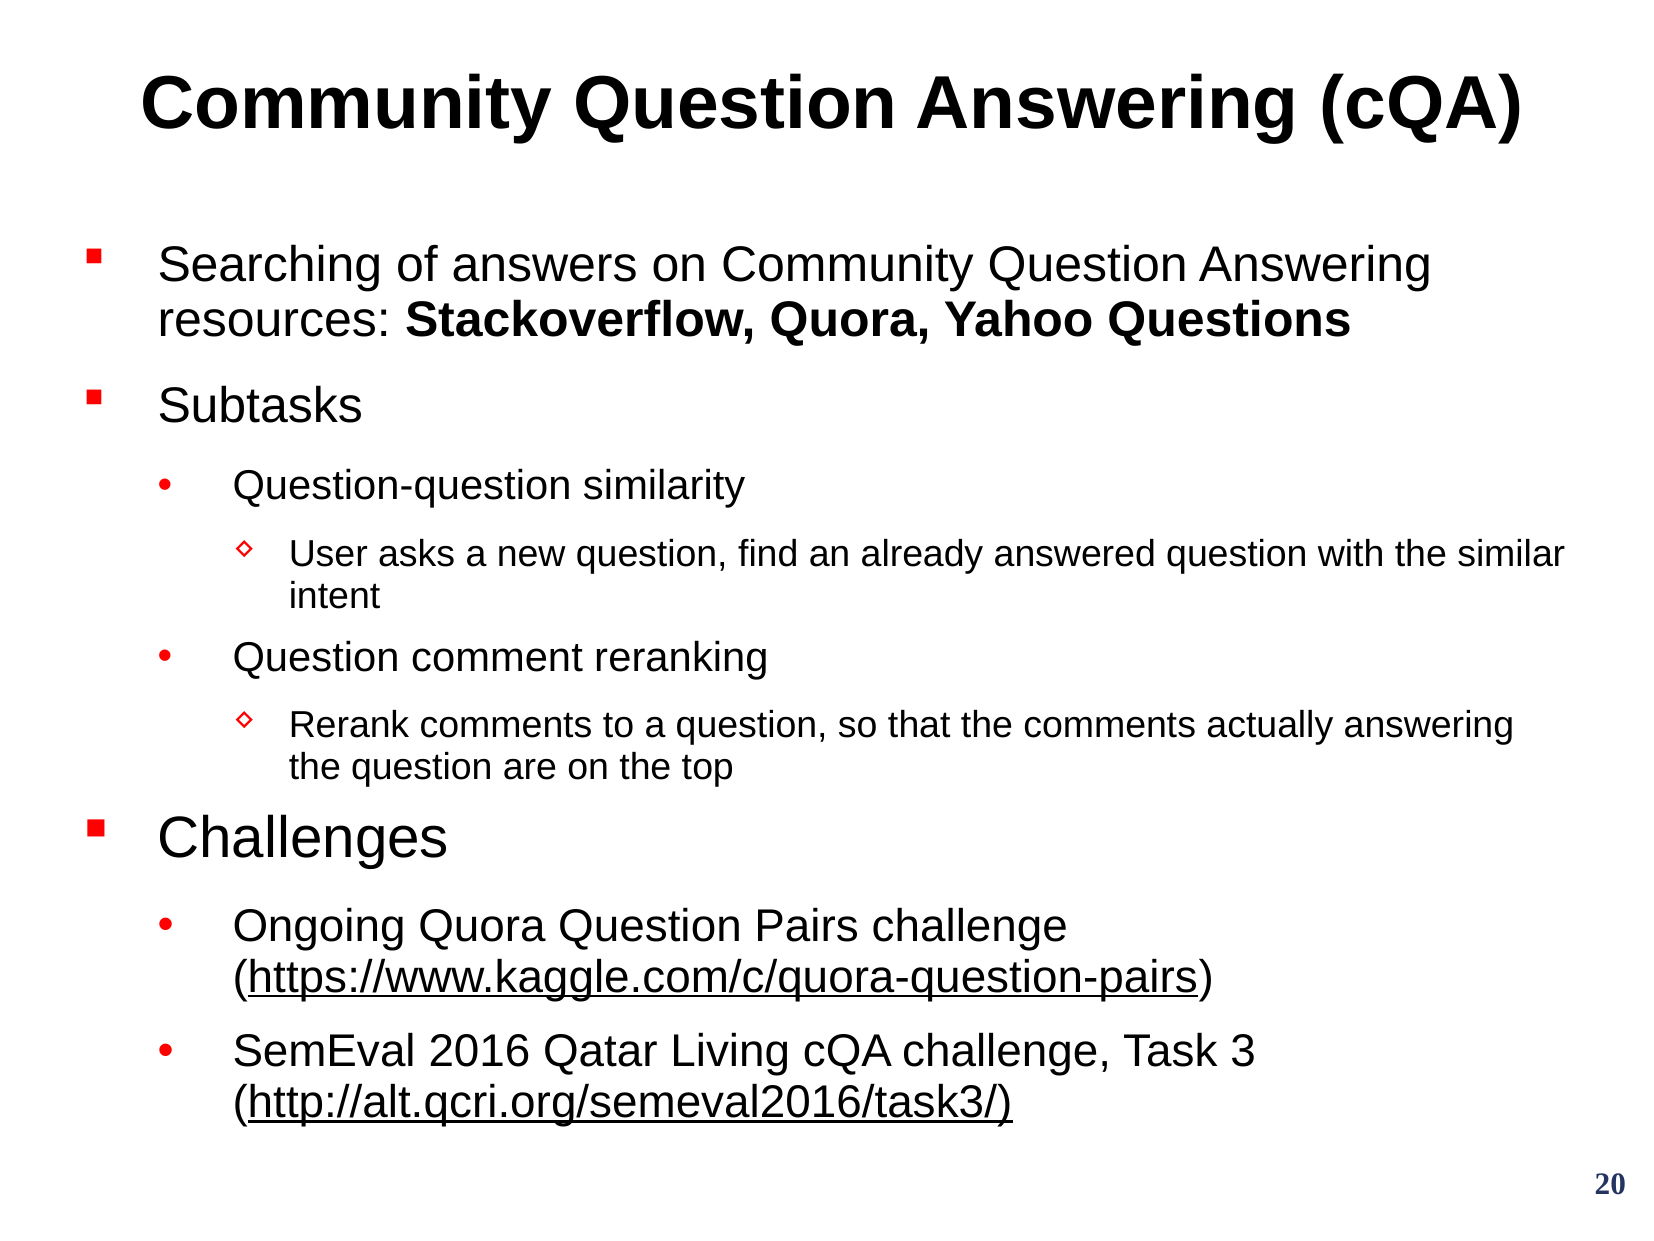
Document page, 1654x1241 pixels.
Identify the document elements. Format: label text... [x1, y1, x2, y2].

title Community Question Answering (cQA) [88, 56, 1577, 150]
list Searching of answers on Community Question Answering resources: Stackoverflow, Quora, Yahoo Questions Subtasks Question-question similarity User asks a new question, find an already answered question with the similar intent Question comment reranking Rerank comments to a question, so that the comments actually answering the question are on the top Challenges Ongoing Quora Question Pairs challenge (https://www.kaggle.com/c/quora-question-pairs) SemEval 2016 Qatar Living cQA challenge, Task 3 (http://alt.qcri.org/semeval2016/task3/) [82, 232, 1571, 1091]
slide_number 20 [1494, 1167, 1627, 1200]
